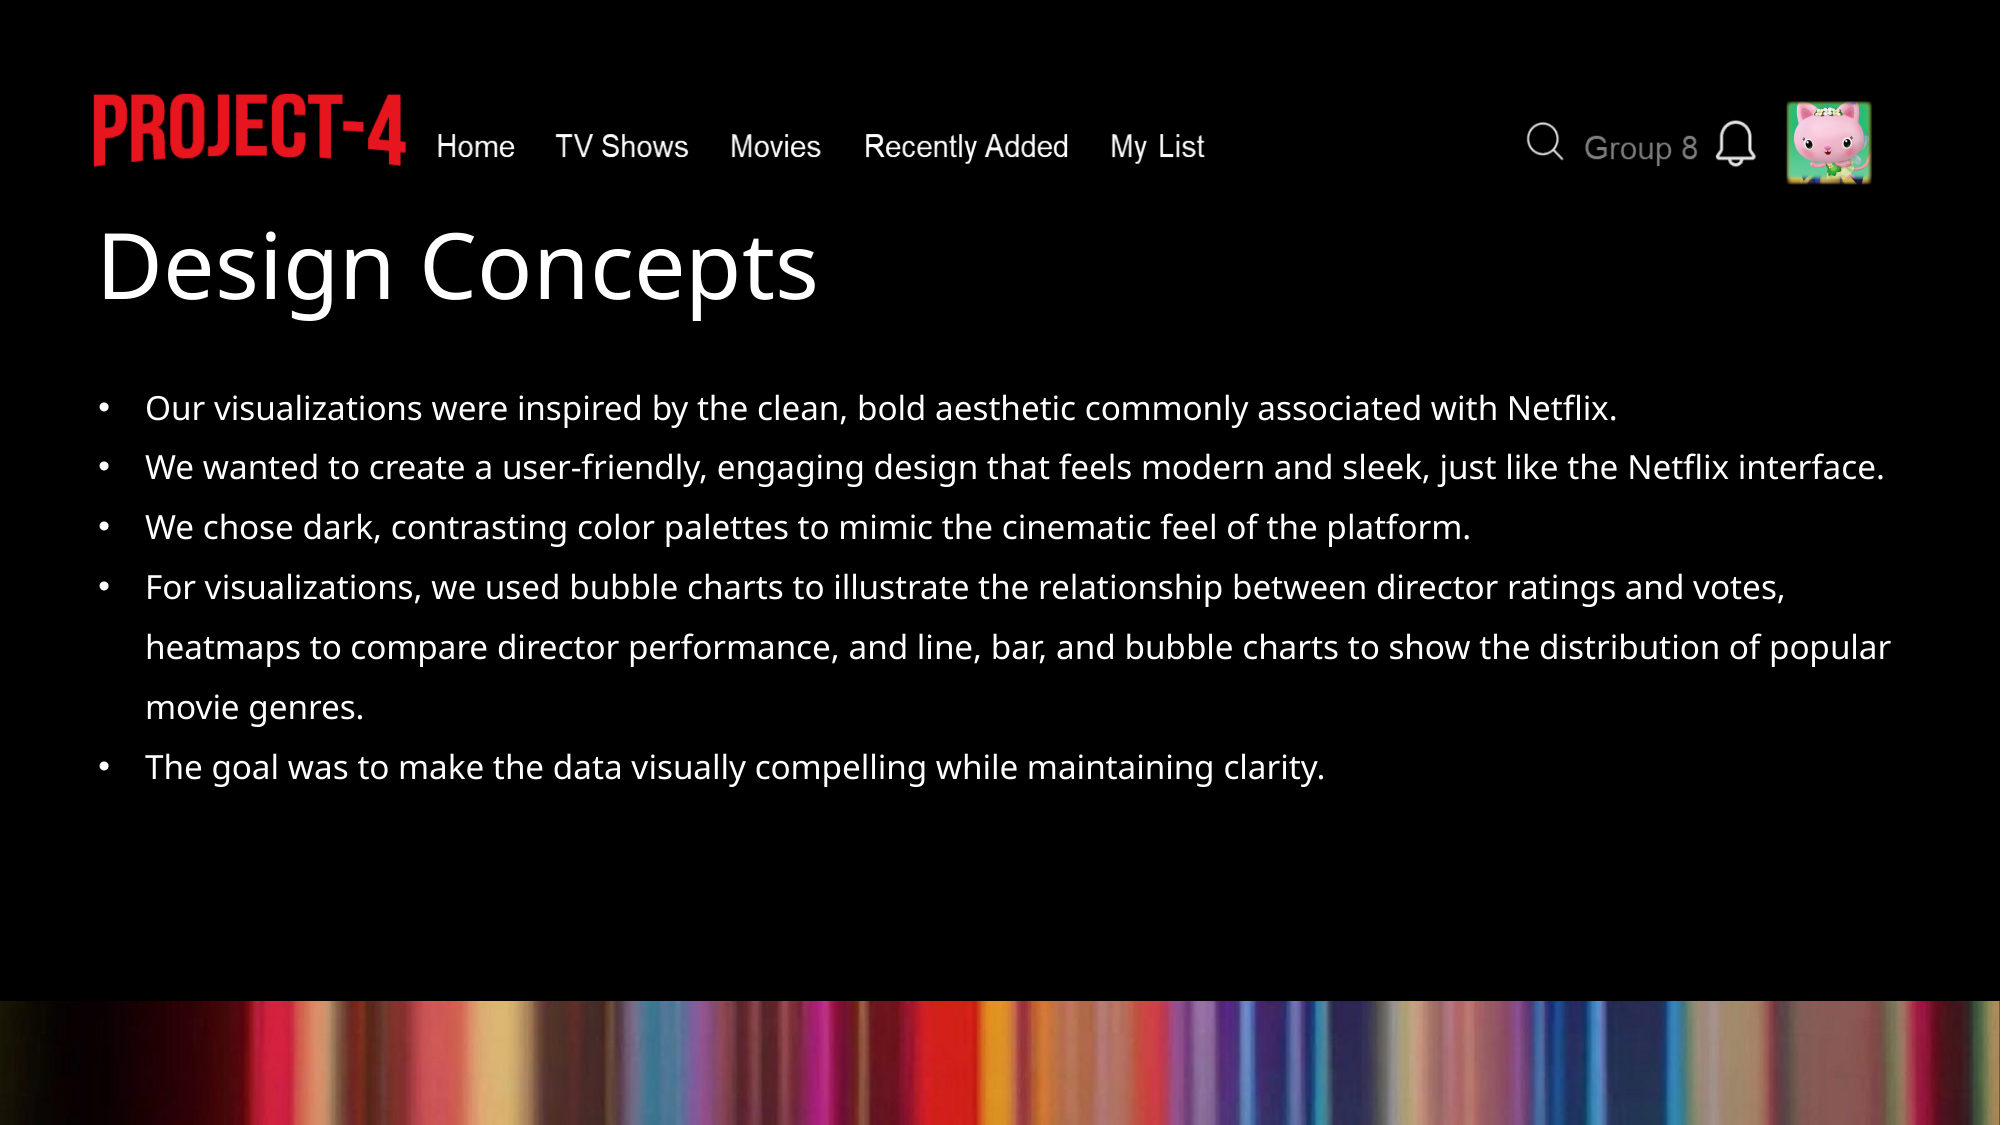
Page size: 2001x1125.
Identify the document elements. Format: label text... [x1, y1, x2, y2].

text_box Our visualizations were inspired by the clean, bold aesthetic commonly associated with Netflix. We wanted to create a user-friendly, engaging design that feels modern and sleek, just like the Netflix interface. We chose dark, contrasting color palettes to mimic the cinematic feel of the platform. For visualizations, we used bubble charts to illustrate the relationship between director ratings and votes, heatmaps to compare director performance, and line, bar, and bubble charts to show the distribution of popular movie genres. The goal was to make the data visually compelling while maintaining clarity. [83, 359, 1917, 794]
picture [81, 81, 2000, 189]
title Design Concepts [81, 247, 1807, 392]
picture [0, 1001, 2000, 1125]
